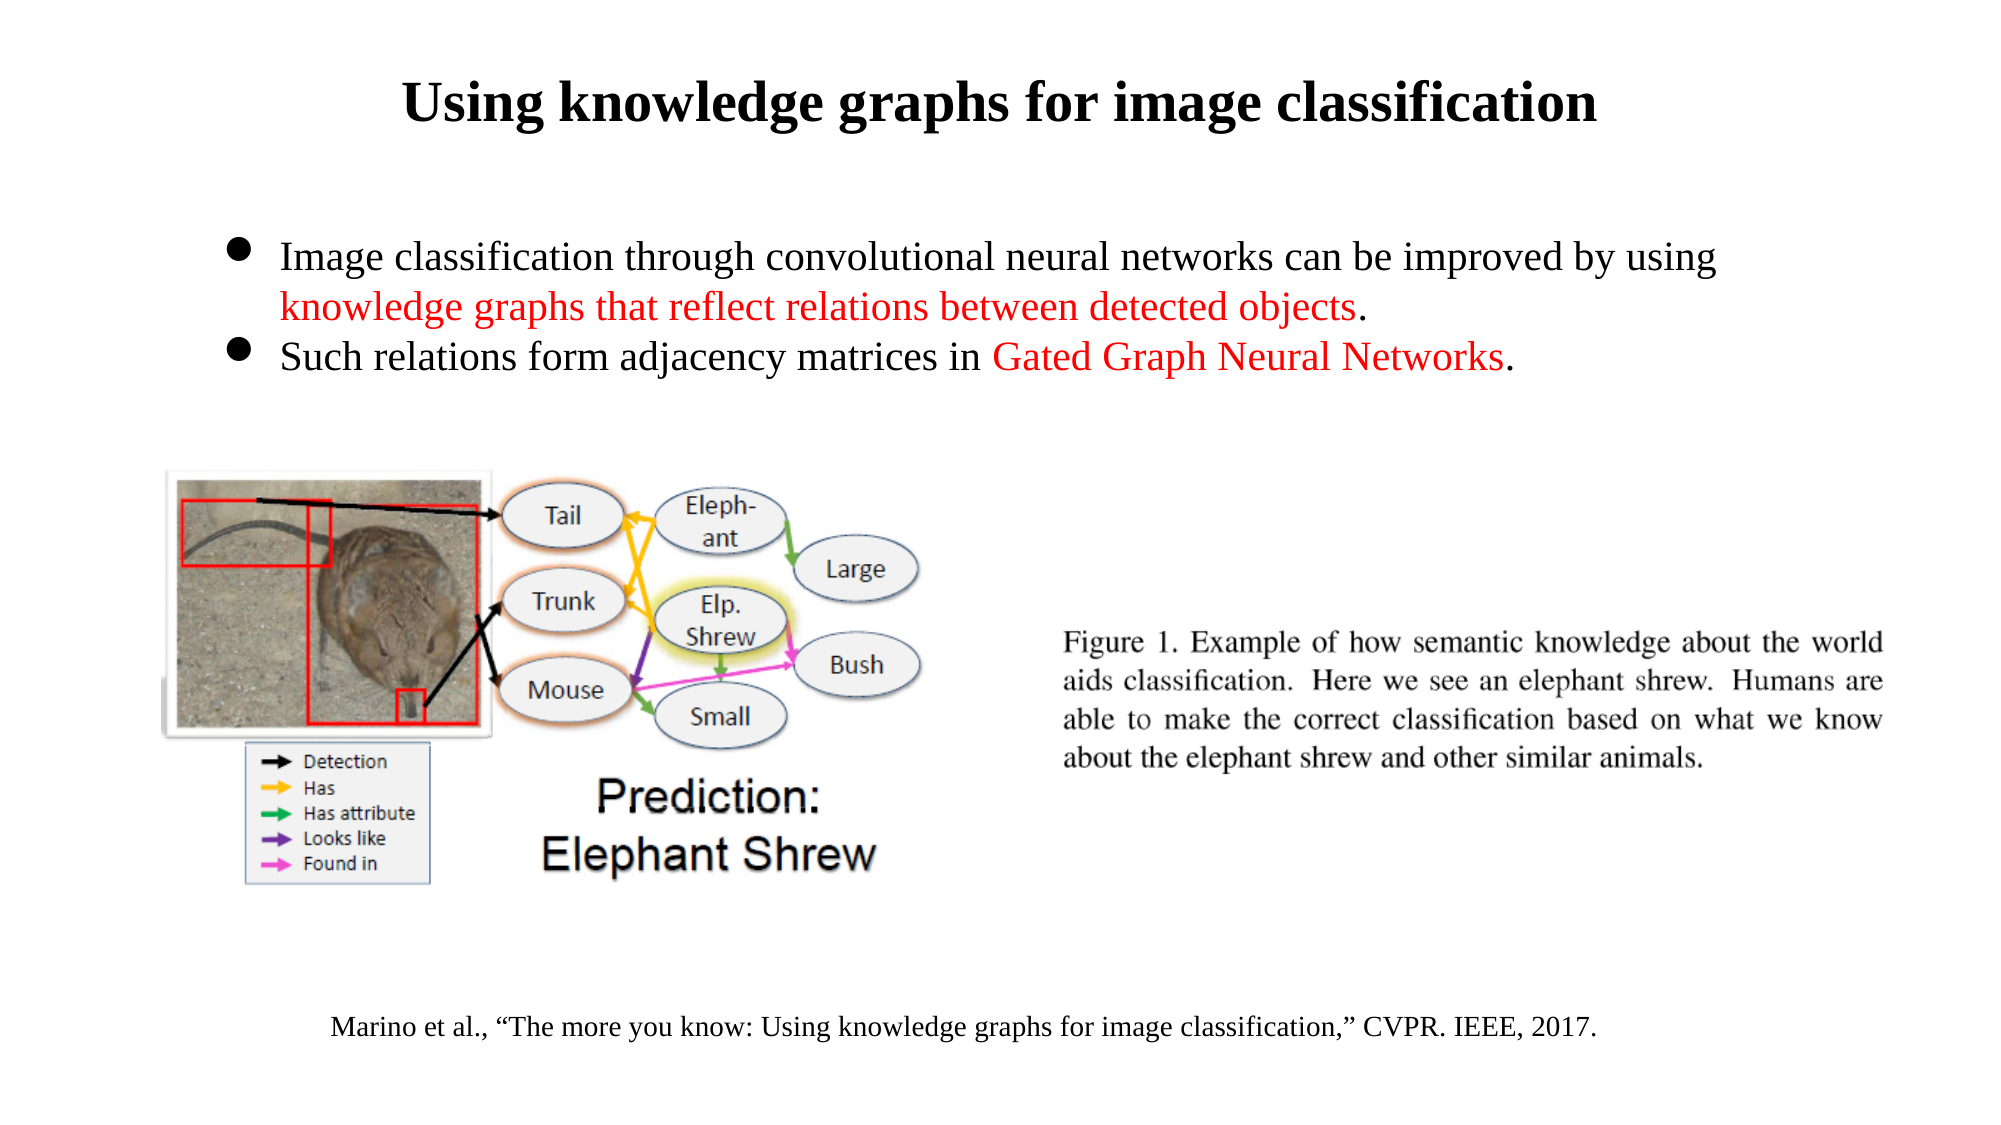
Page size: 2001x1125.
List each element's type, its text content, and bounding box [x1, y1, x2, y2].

picture [161, 464, 928, 894]
text_box Using knowledge graphs for image classification [102, 55, 1898, 141]
picture [1052, 620, 1898, 788]
text_box Marino et al., “The more you know: Using knowledge graphs for image classification,” CVPR. IEEE, 2017. [270, 999, 1659, 1050]
text_box Image classification through convolutional neural networks can be improved by using knowledge graphs that reflect relations between detected objects. Such relations form adjacency matrices in Gated Graph Neural Networks. [208, 221, 1845, 387]
